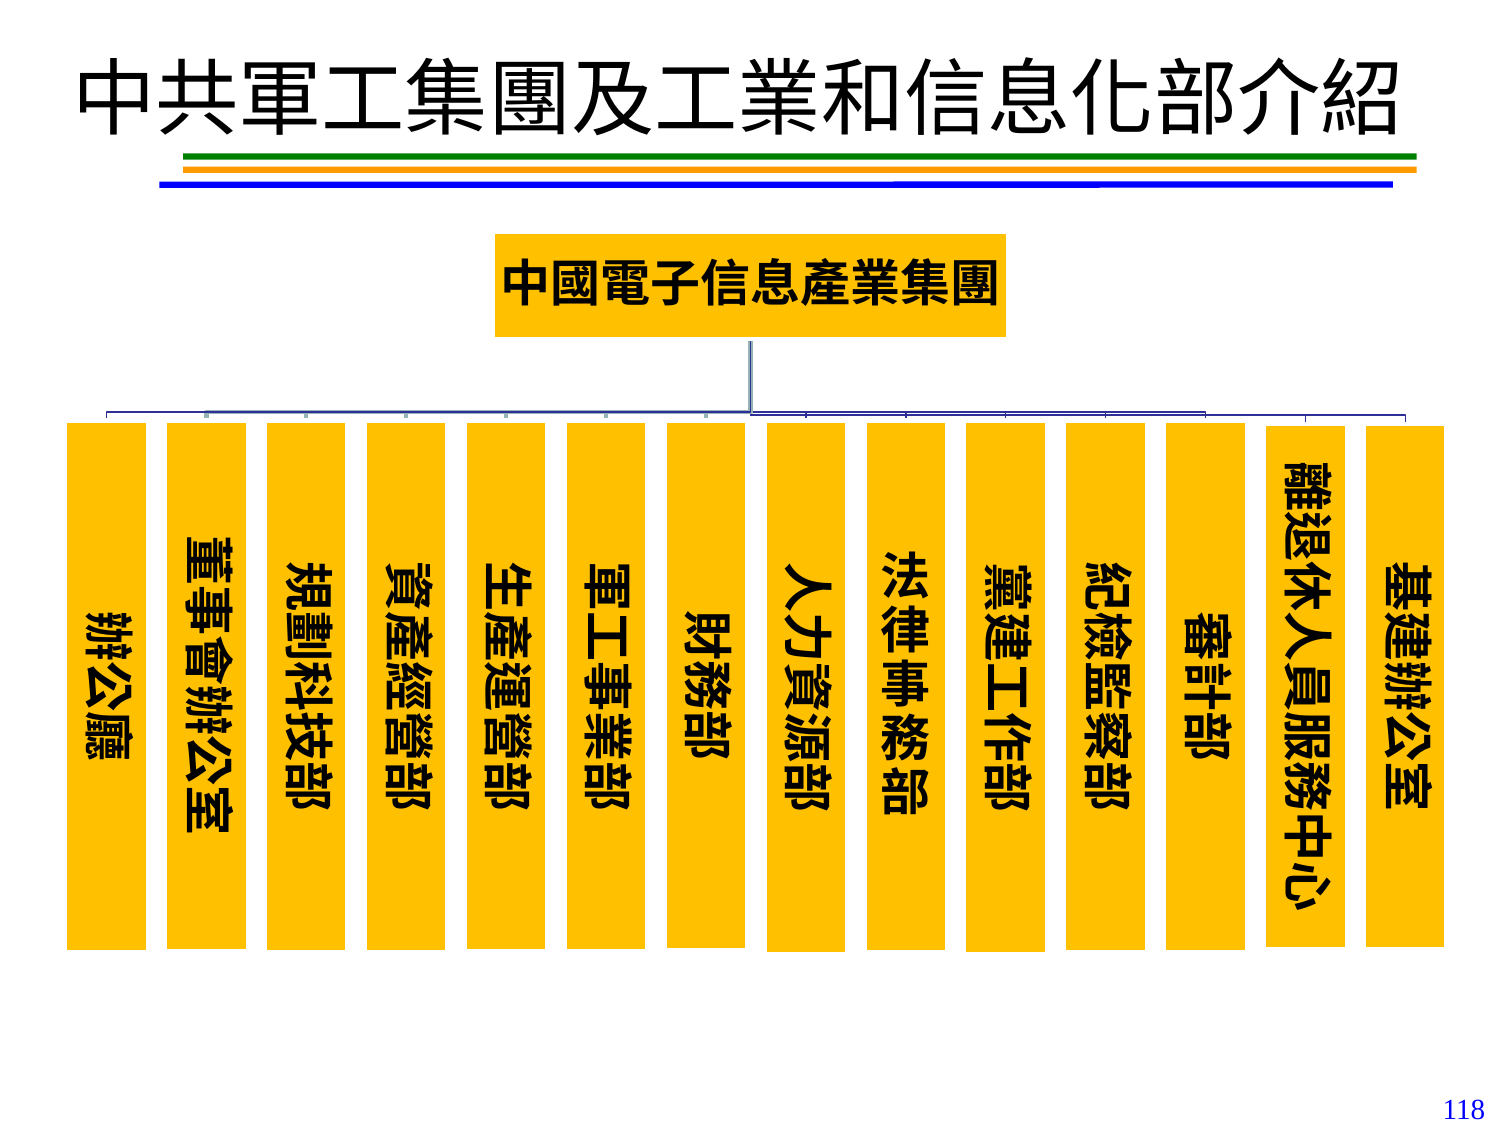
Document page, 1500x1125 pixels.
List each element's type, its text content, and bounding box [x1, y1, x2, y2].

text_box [64, 172, 1448, 1083]
slide_number 118 [1150, 1082, 1500, 1119]
title 中共軍工集團及工業和信息化部介紹 [0, 42, 1500, 147]
